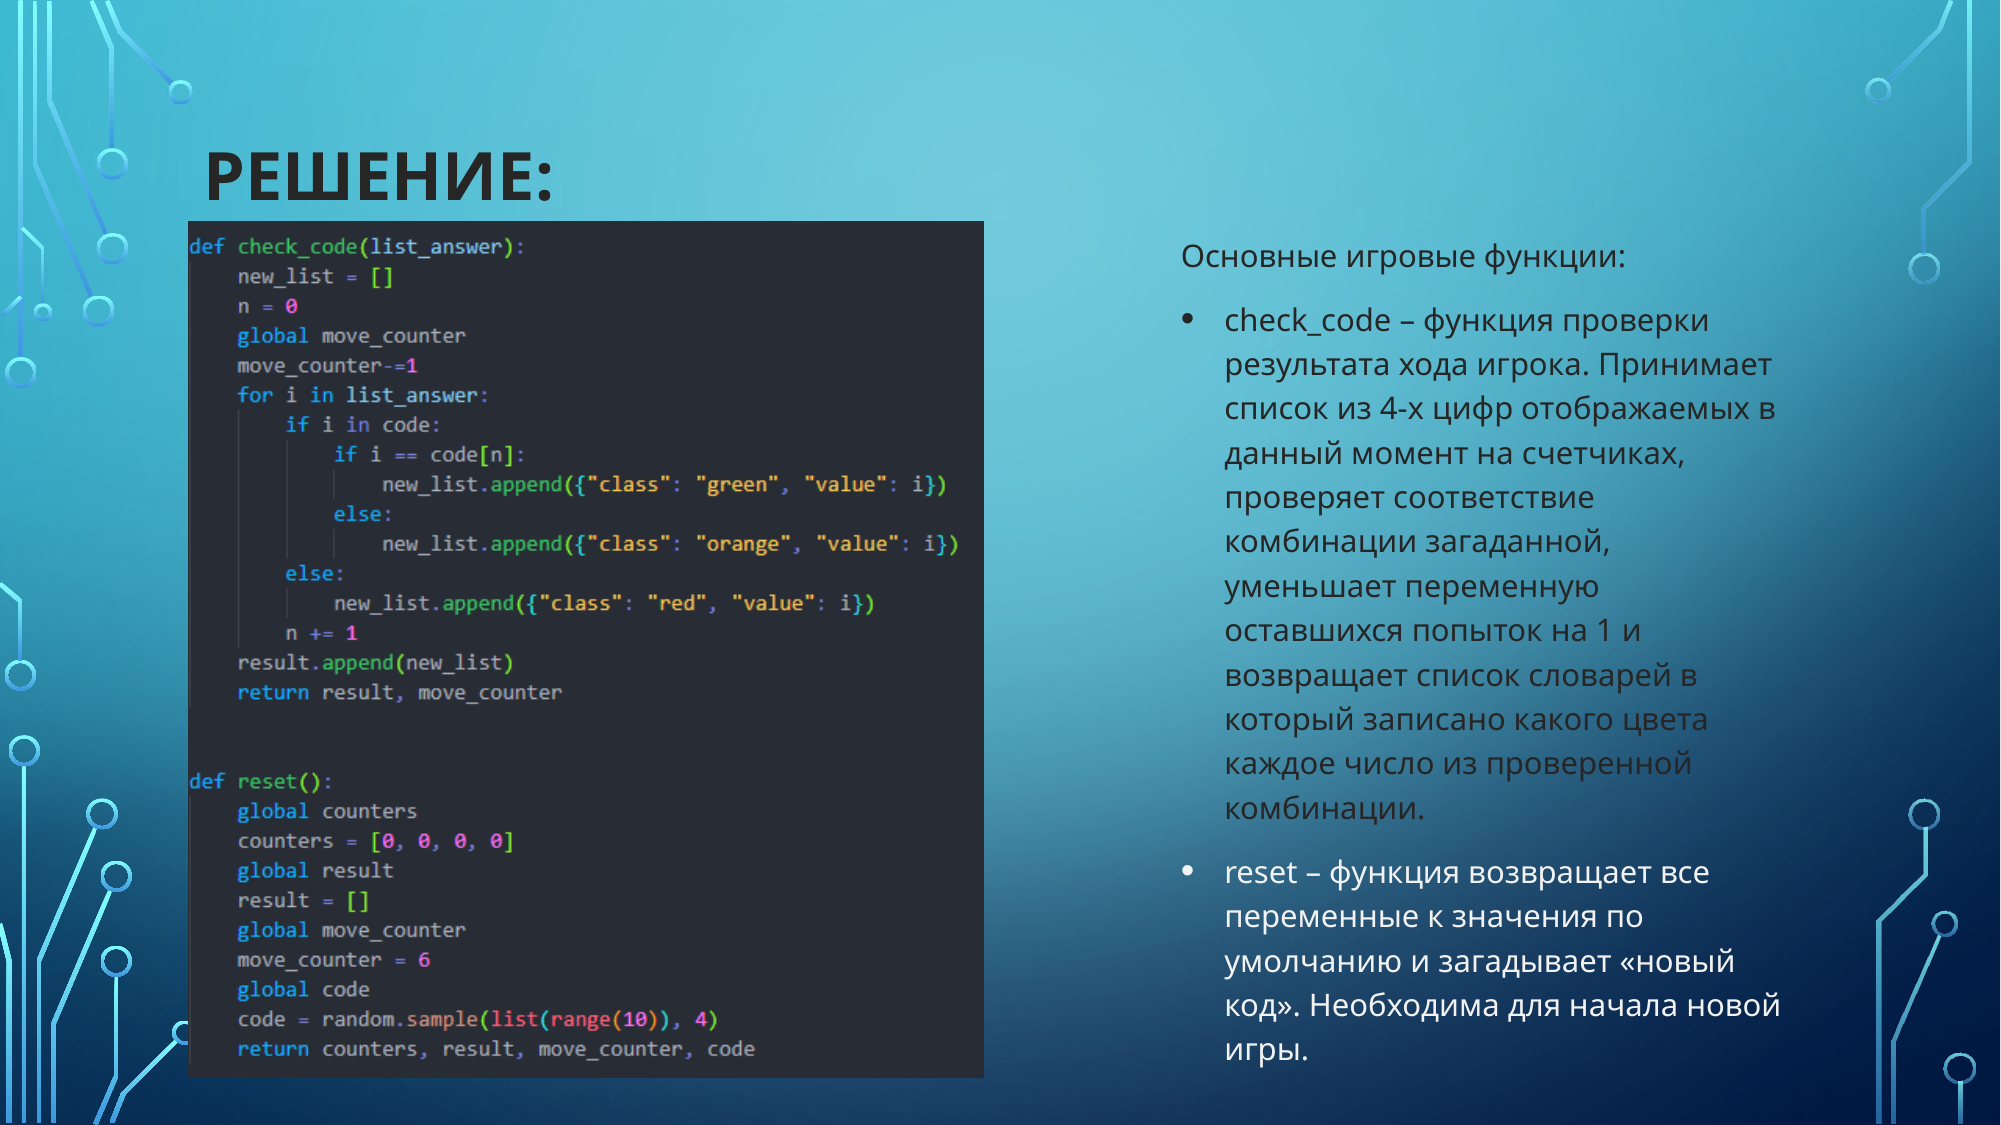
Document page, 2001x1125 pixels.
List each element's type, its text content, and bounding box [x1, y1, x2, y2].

picture [187, 221, 984, 1078]
list Основные игровые функции: check_code – функция проверки результата хода игрока. Принимает список из 4-х цифр отображаемых в данный момент на счетчиках, проверяет соответствие комбинации загаданной, уменьшает переменную оставшихся попыток на 1 и возвращает список словарей в который записано какого цвета каждое число из проверенной комбинации. reset – функция возвращает все переменные к значения по умолчанию и загадывает «новый код». Необходима для начала новой игры. [1165, 221, 1799, 1078]
title решение: [188, 99, 821, 221]
